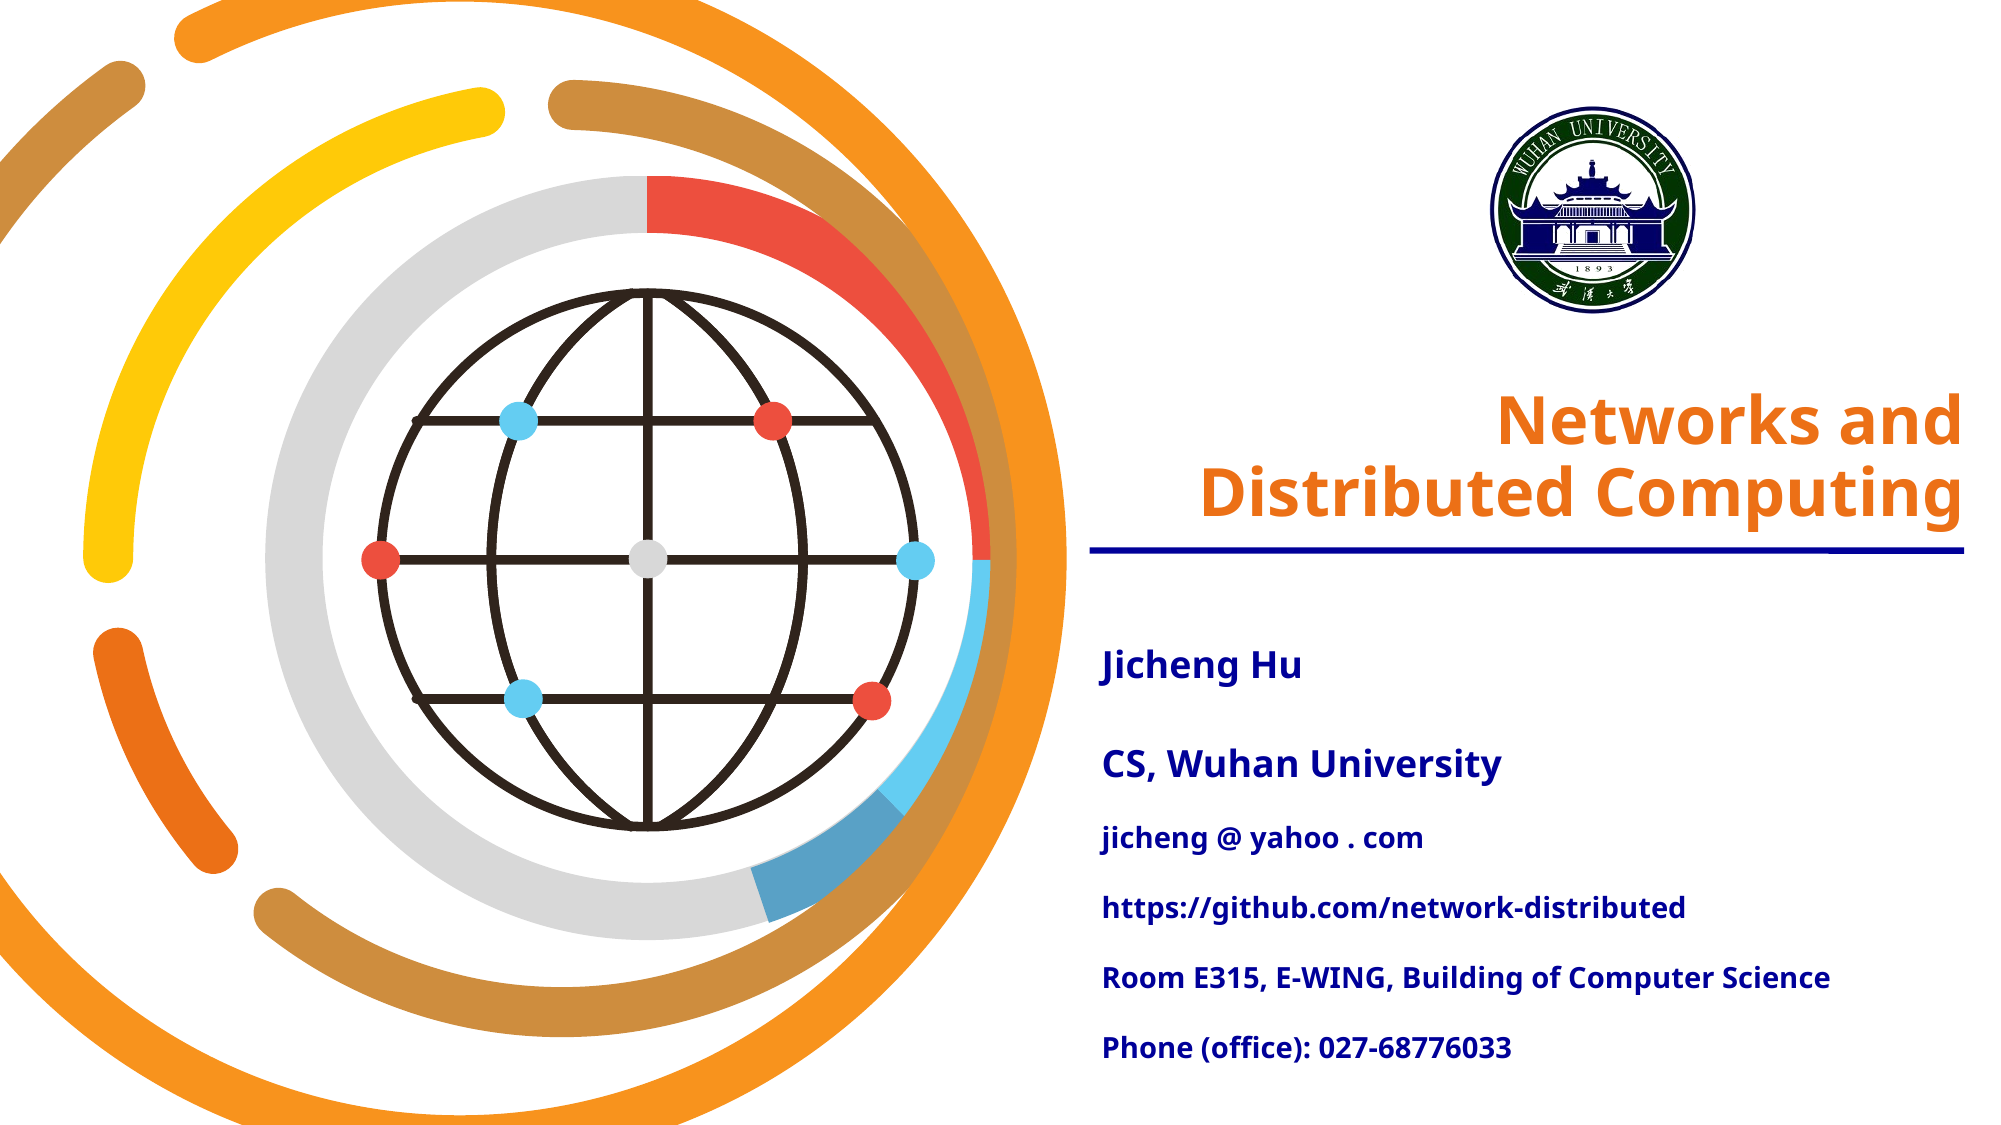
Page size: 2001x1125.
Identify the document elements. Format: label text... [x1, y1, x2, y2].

picture [1404, 101, 1801, 316]
title Networks and Distributed Computing [1086, 349, 1981, 568]
text_box Jicheng Hu CS, Wuhan University jicheng @ yahoo . com https://github.com/network-distributed Room E315, E-WING, Building of Computer Science Phone (office): 027-68776033 [1086, 633, 1965, 1073]
